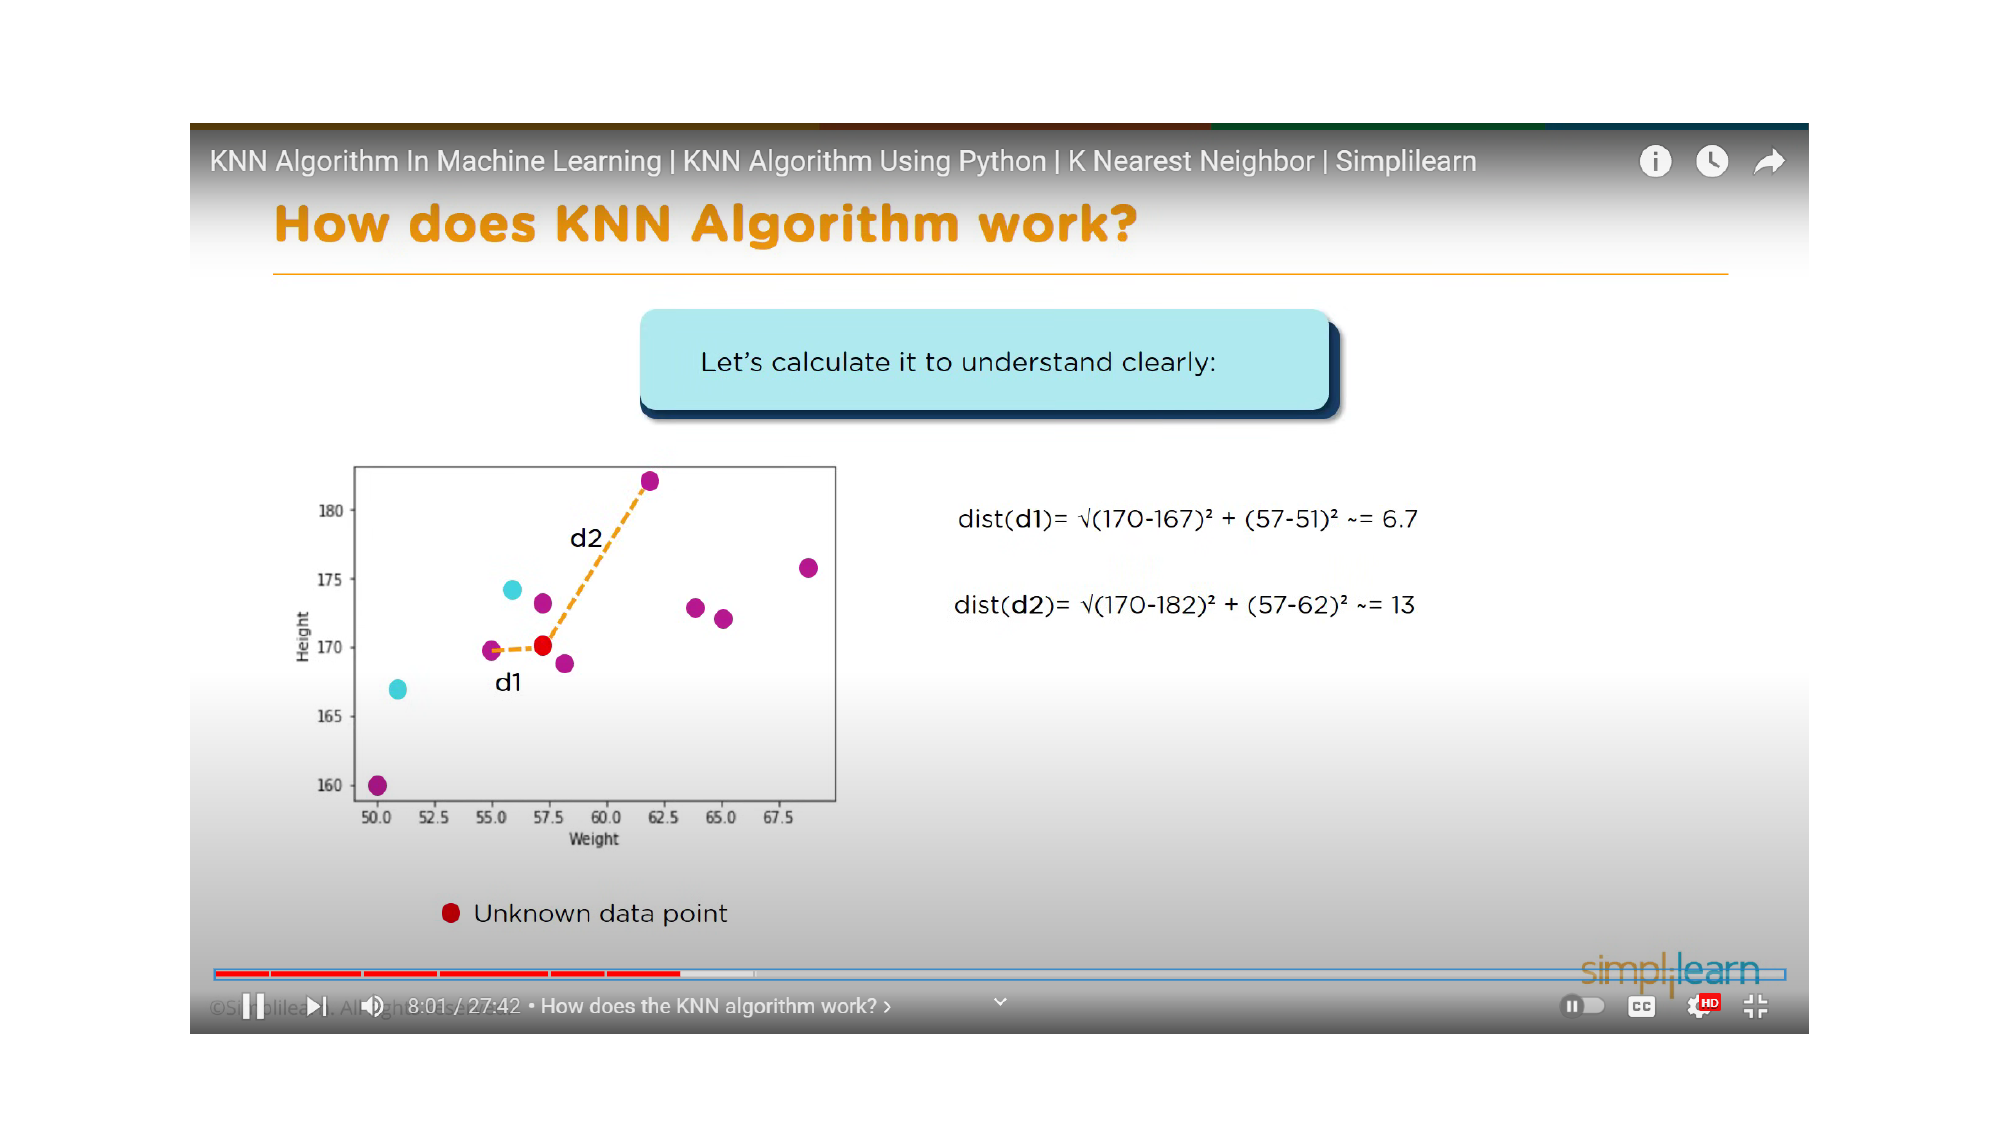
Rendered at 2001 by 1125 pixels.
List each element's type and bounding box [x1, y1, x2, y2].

list [190, 123, 1809, 1034]
